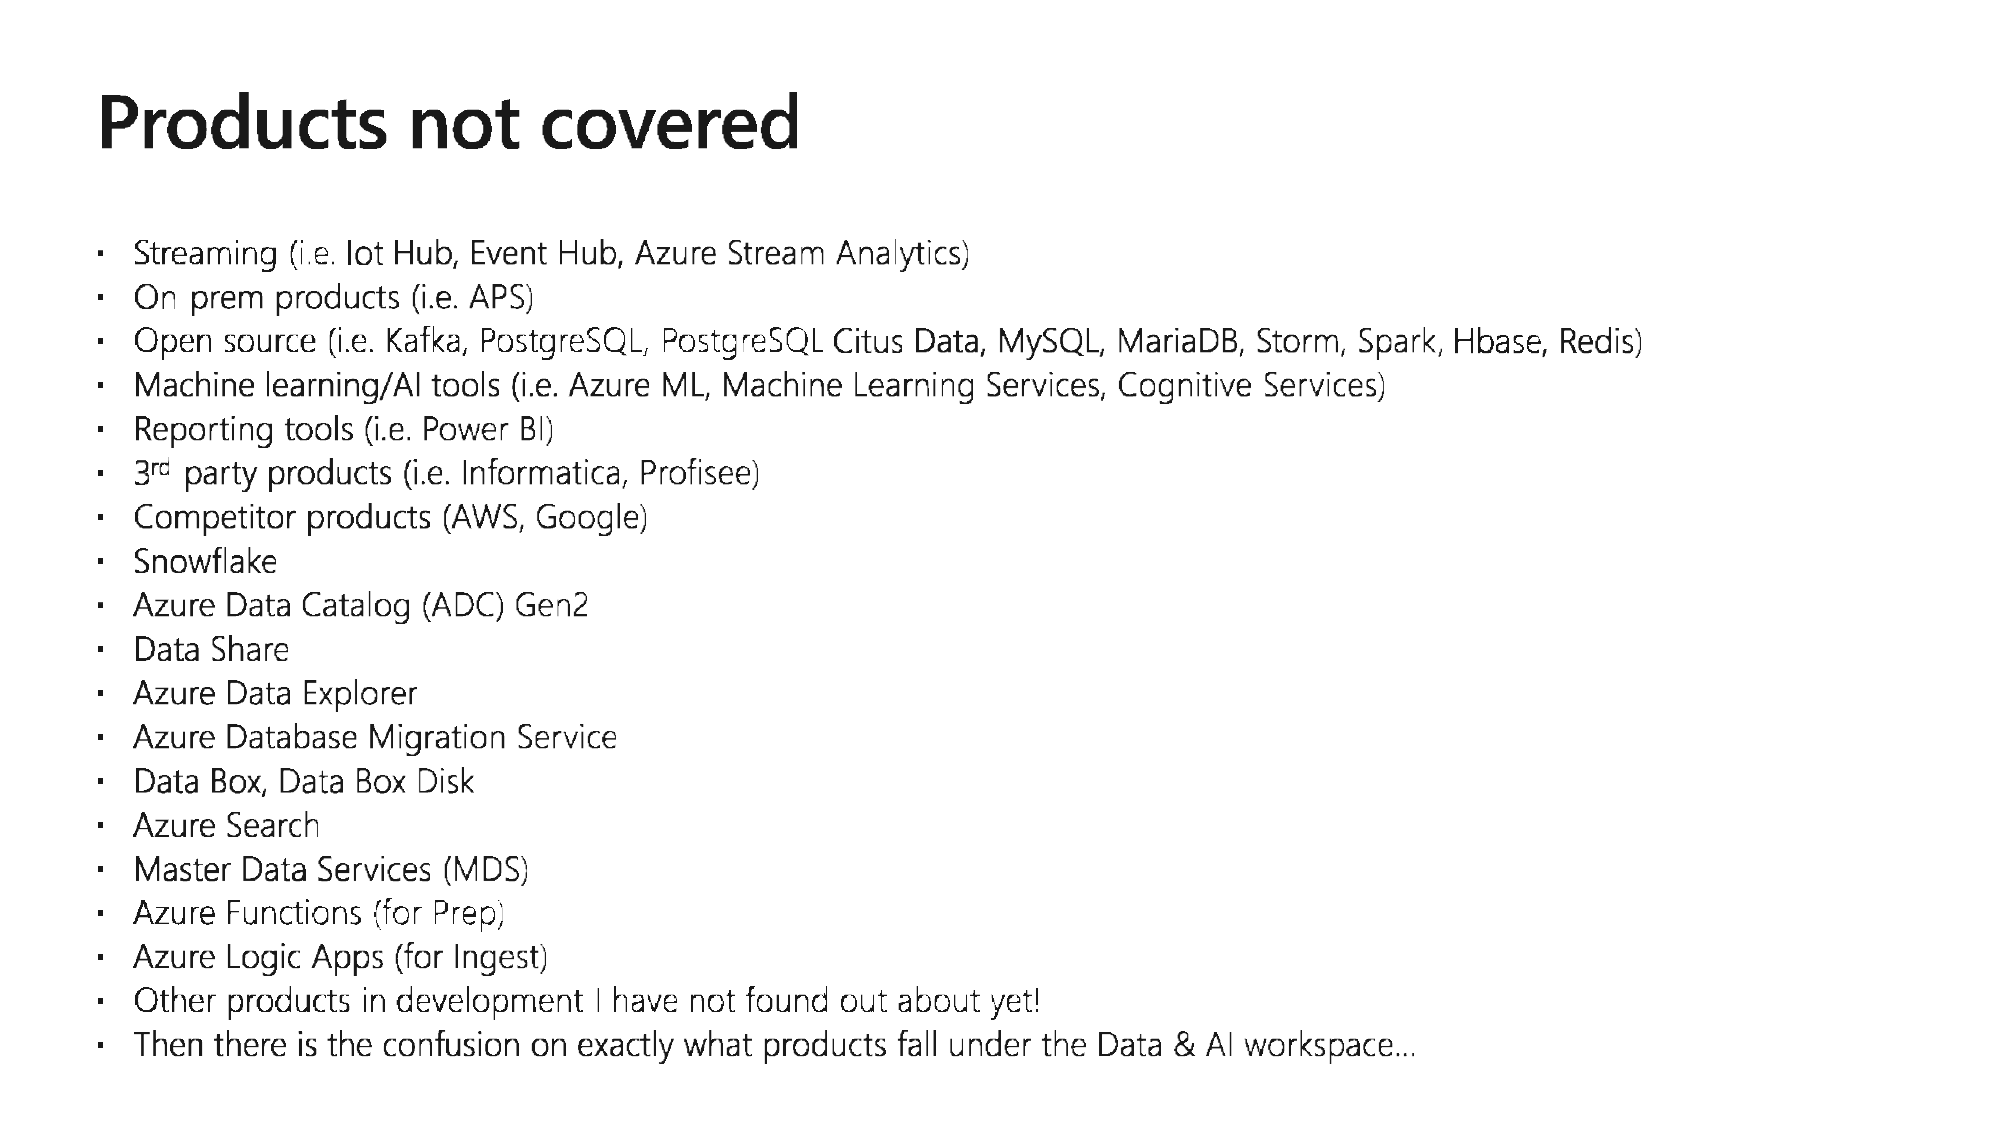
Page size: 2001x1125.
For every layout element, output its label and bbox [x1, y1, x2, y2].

picture [133, 1030, 1414, 1064]
picture [136, 767, 475, 797]
picture [133, 723, 616, 756]
picture [134, 986, 1038, 1020]
picture [134, 503, 646, 537]
picture [136, 415, 552, 449]
picture [915, 327, 1442, 361]
picture [102, 92, 797, 150]
picture [395, 239, 968, 272]
picture [133, 898, 503, 932]
picture [134, 326, 823, 360]
text_box [134, 283, 532, 316]
picture [834, 327, 903, 353]
picture [1455, 327, 1641, 358]
picture [136, 371, 1384, 405]
picture [136, 635, 288, 661]
picture [136, 855, 528, 886]
picture [347, 240, 383, 265]
text_box [135, 457, 758, 492]
picture [133, 811, 319, 837]
picture [133, 591, 588, 625]
picture [133, 942, 546, 976]
picture [133, 679, 418, 712]
picture [135, 239, 335, 273]
picture [135, 546, 276, 573]
